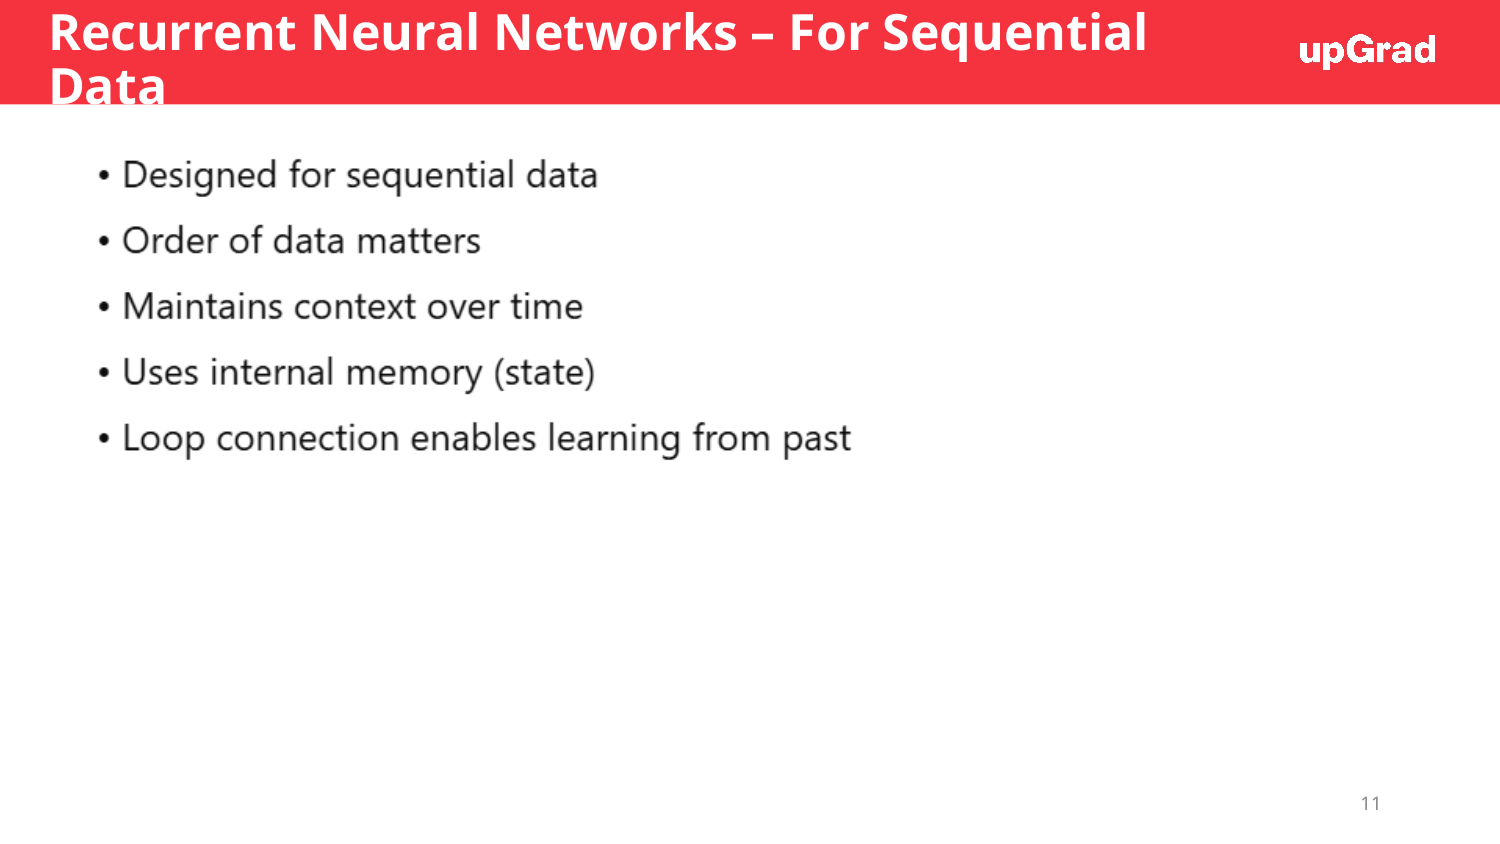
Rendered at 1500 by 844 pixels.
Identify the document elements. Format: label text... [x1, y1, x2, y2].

picture [1300, 34, 1435, 70]
title Recurrent Neural Networks – For Sequential Data [33, 30, 1187, 94]
picture [70, 124, 1106, 518]
slide_number 11 [1059, 782, 1397, 827]
